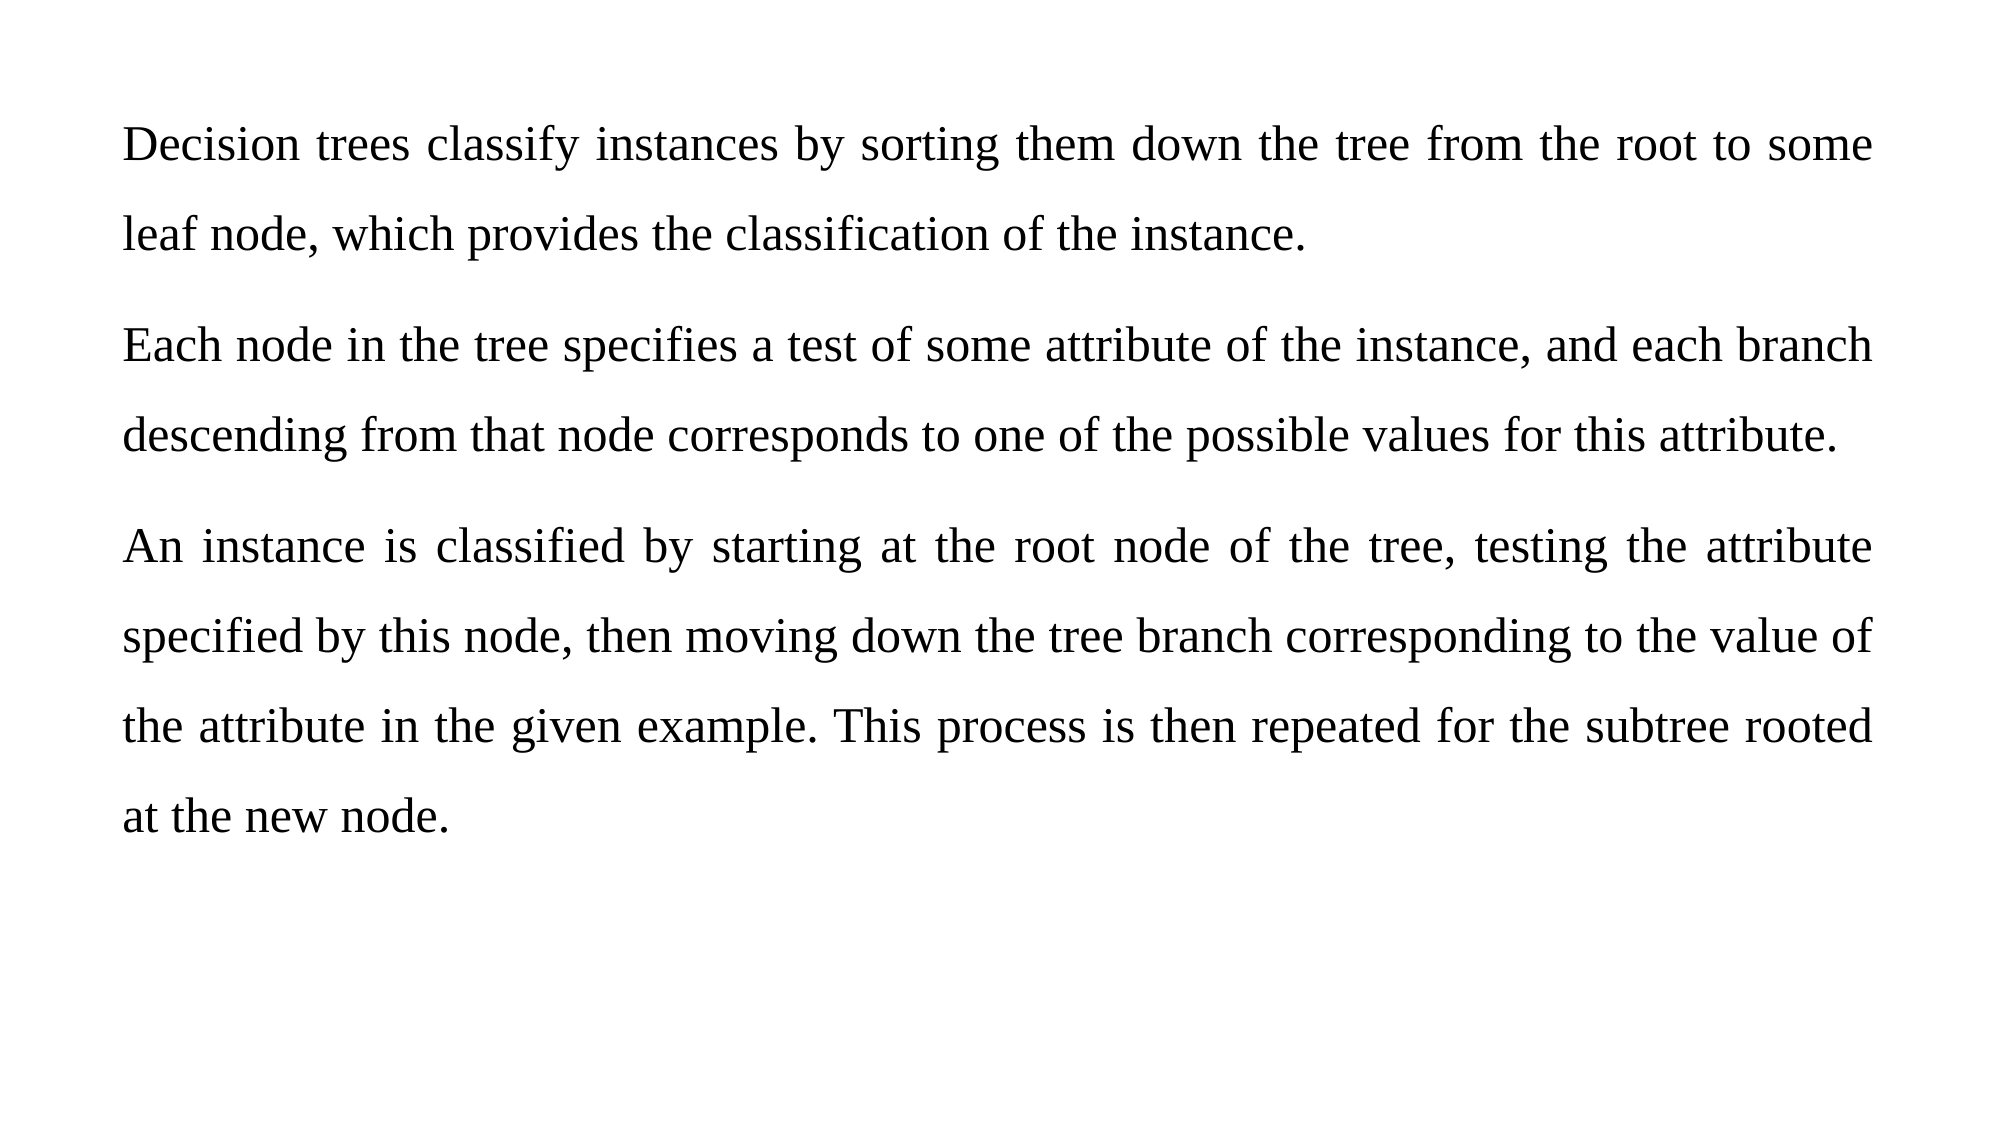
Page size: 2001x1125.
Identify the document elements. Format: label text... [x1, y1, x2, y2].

list Decision trees classify instances by sorting them down the tree from the root to some leaf node, which provides the classification of the instance. Each node in the tree specifies a test of some attribute of the instance, and each branch descending from that node corresponds to one of the possible values for this attribute. An instance is classified by starting at the root node of the tree, testing the attribute specified by this node, then moving down the tree branch corresponding to the value of the attribute in the given example. This process is then repeated for the subtree rooted at the new node. [107, 73, 1890, 1041]
